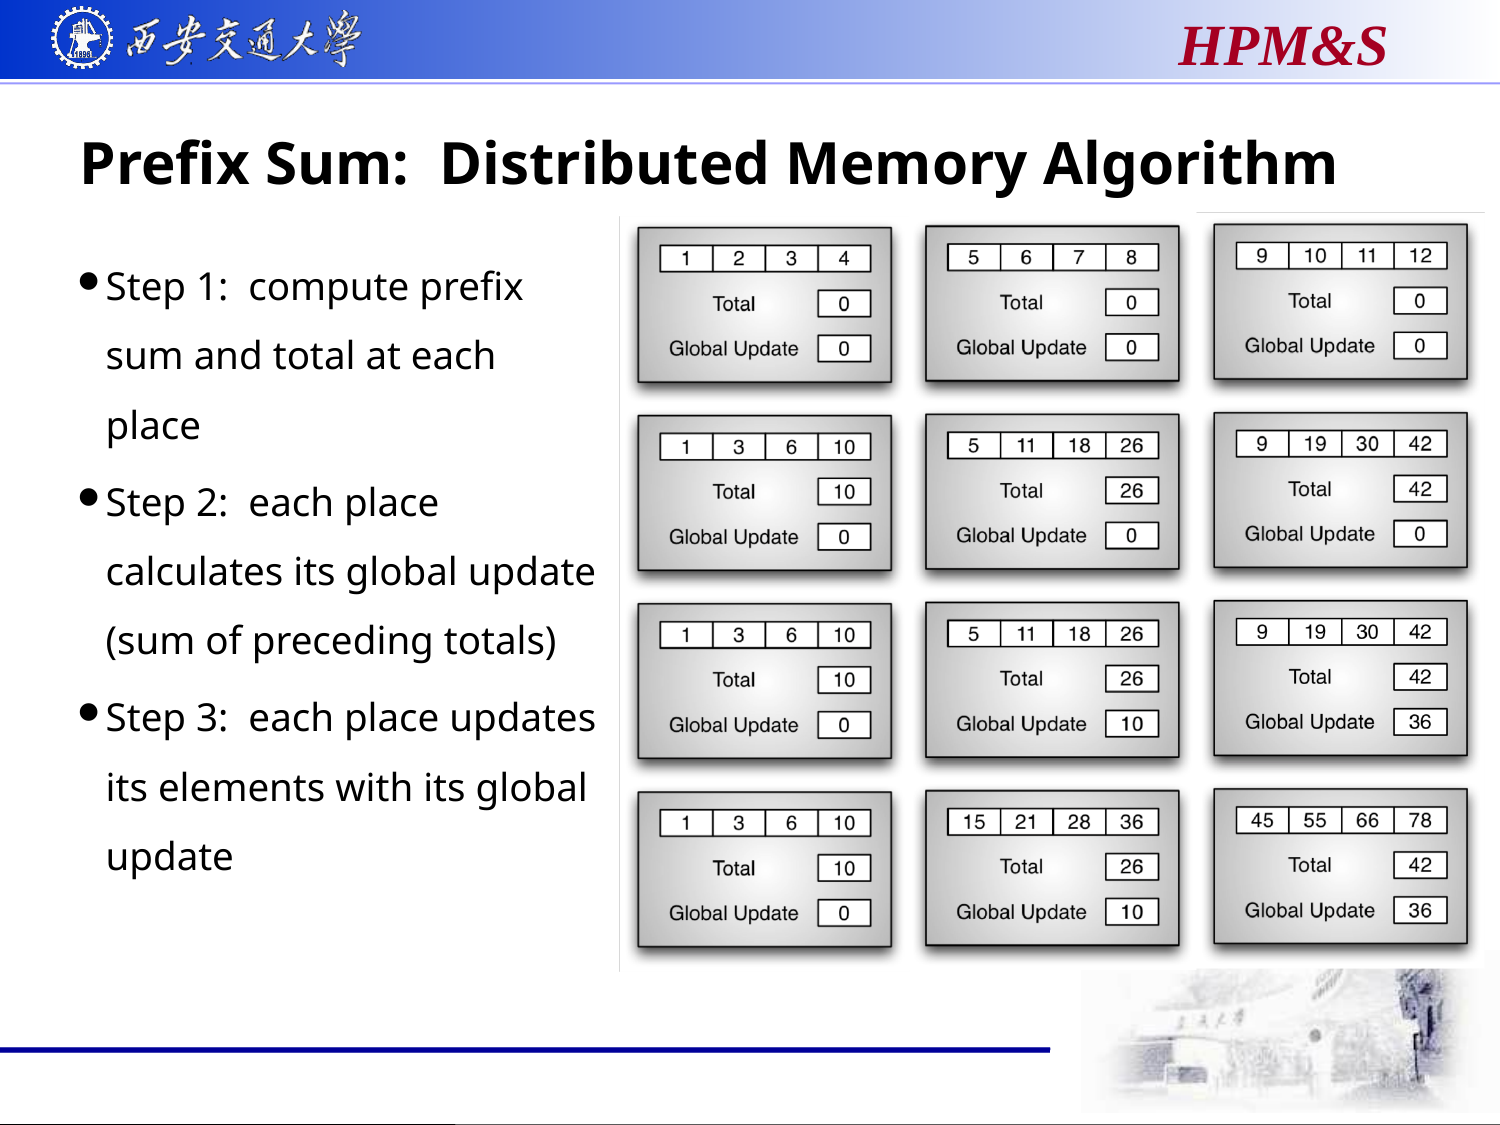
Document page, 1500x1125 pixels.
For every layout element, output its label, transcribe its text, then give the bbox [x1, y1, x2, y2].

picture [603, 197, 1500, 1113]
picture [125, 10, 363, 67]
title Prefix Sum: Distributed Memory Algorithm [64, 101, 1400, 221]
list Step 1: compute prefix sum and total at each place Step 2: each place calculates its global update (sum of preceding totals) Step 3: each place updates its elements with its global update [62, 231, 598, 955]
picture [50, 5, 113, 69]
